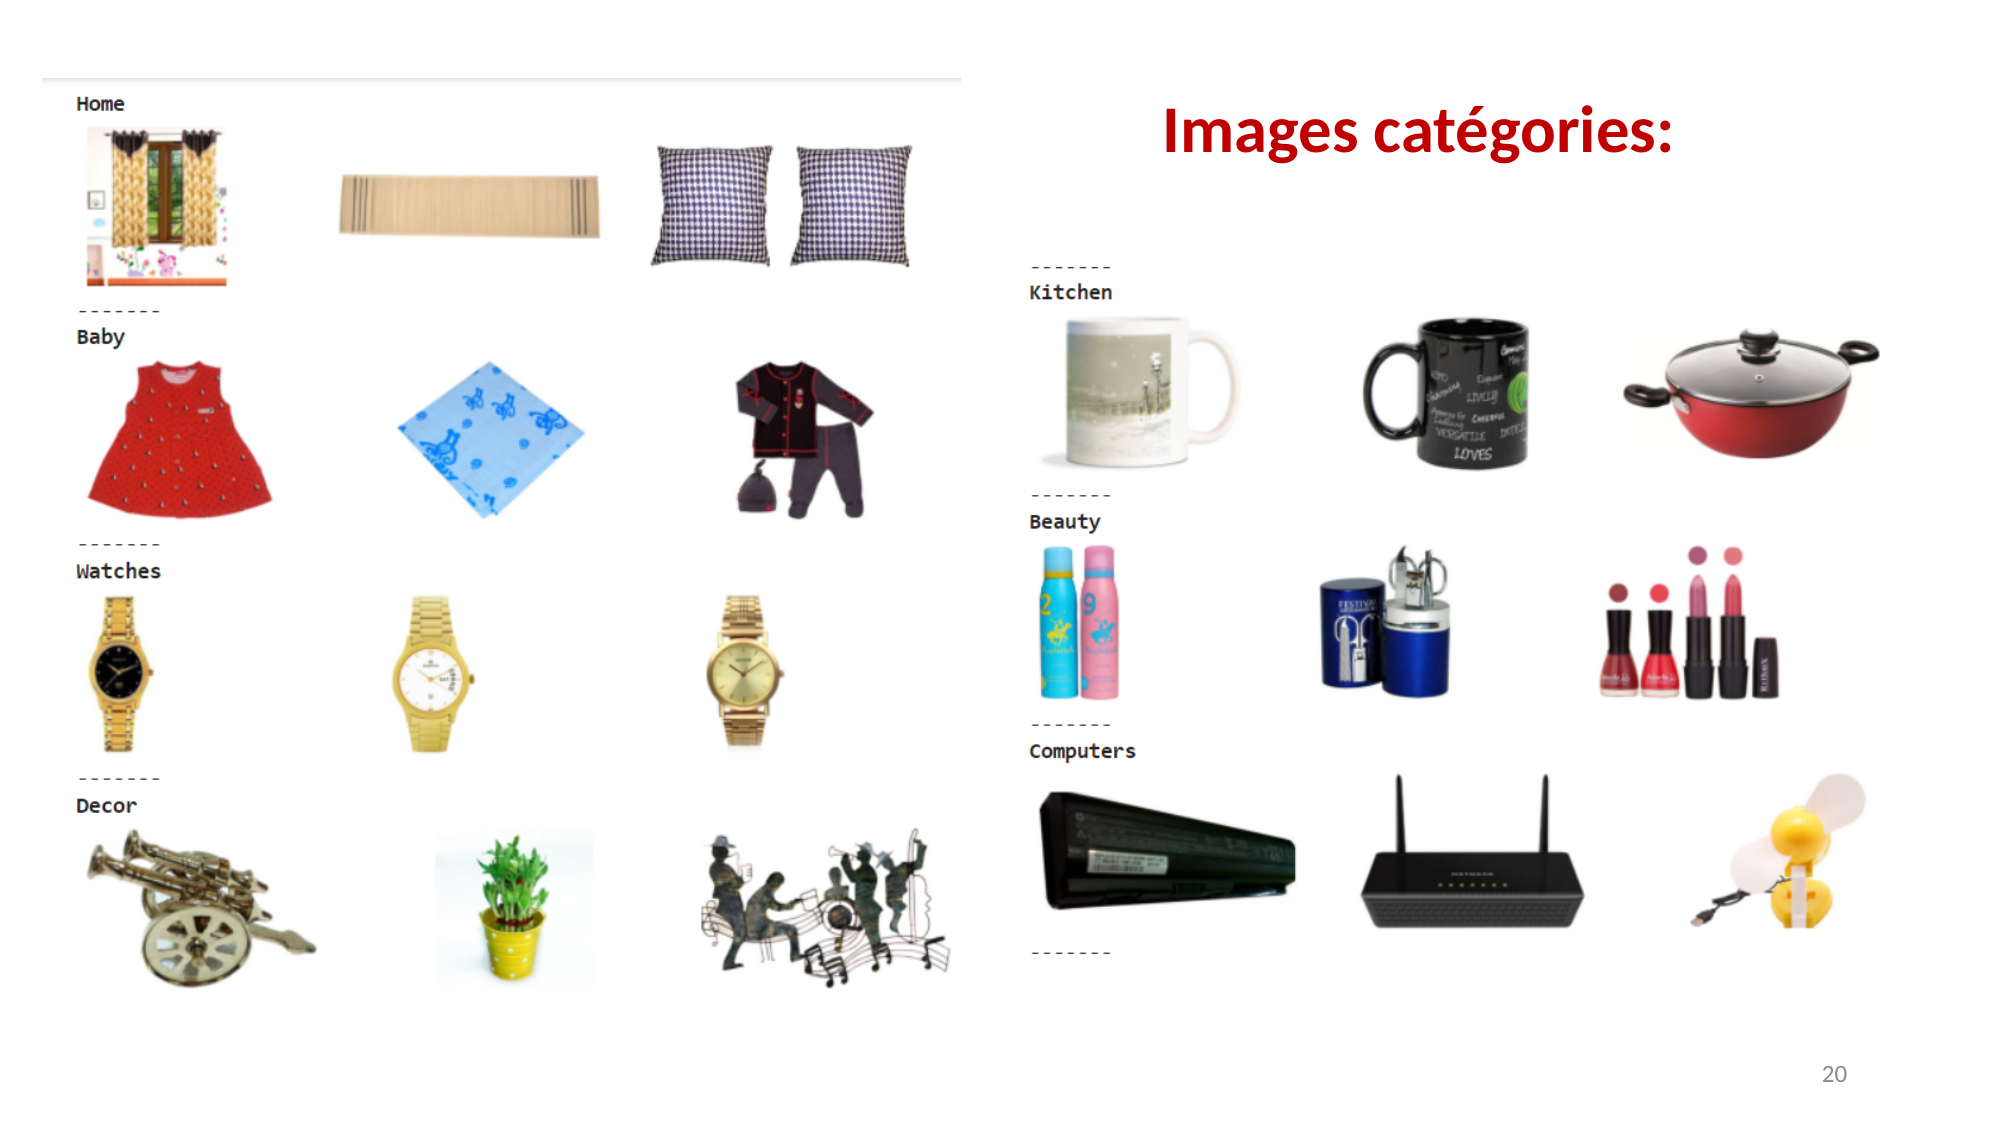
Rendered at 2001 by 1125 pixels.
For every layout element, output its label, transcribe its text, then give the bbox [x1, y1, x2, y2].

picture [1014, 256, 1896, 959]
slide_number 20 [1412, 1042, 1863, 1103]
picture [41, 78, 961, 1008]
text_box Images catégories: [1013, 78, 1812, 174]
